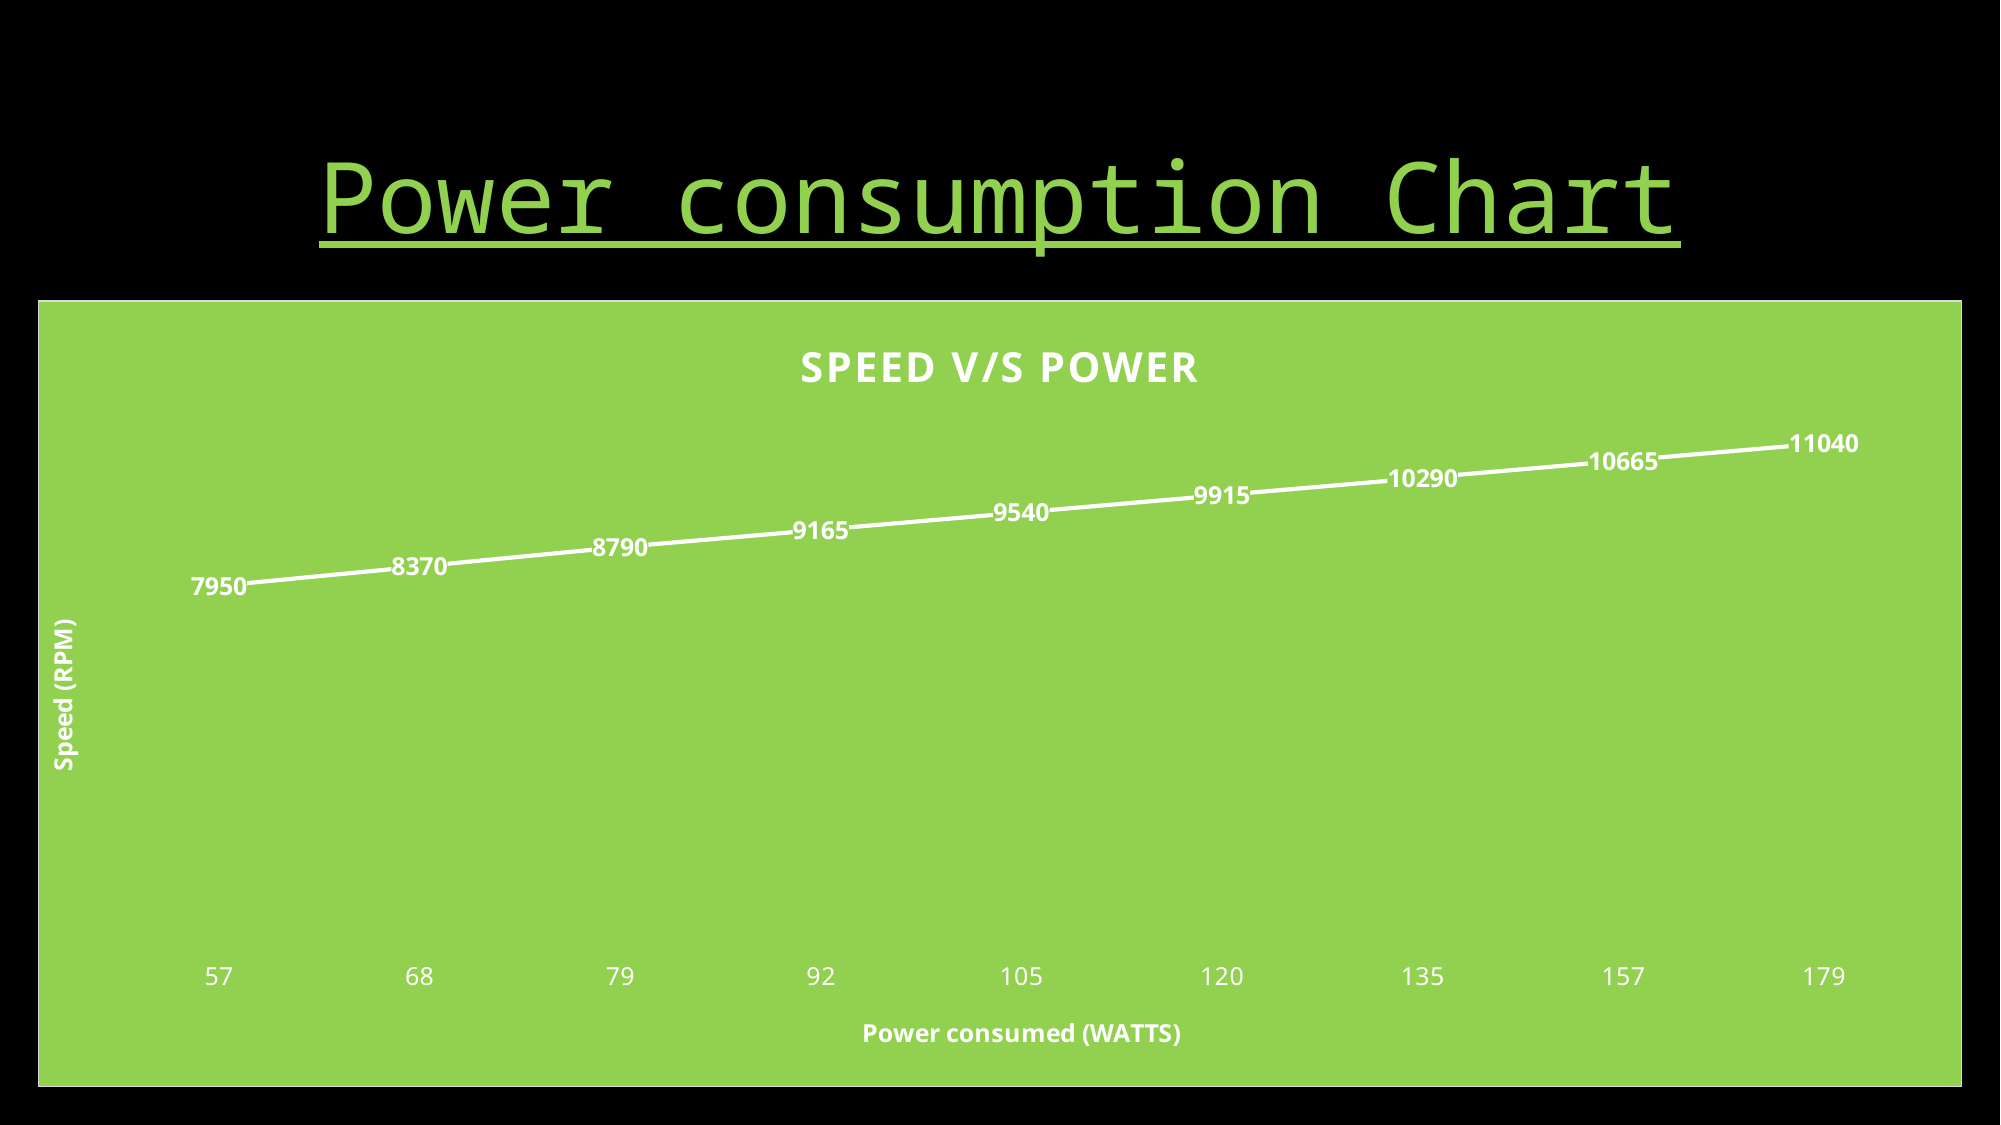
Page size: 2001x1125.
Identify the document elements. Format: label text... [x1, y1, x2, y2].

title Power consumption Chart [249, 75, 1750, 263]
chart [37, 299, 1963, 1088]
